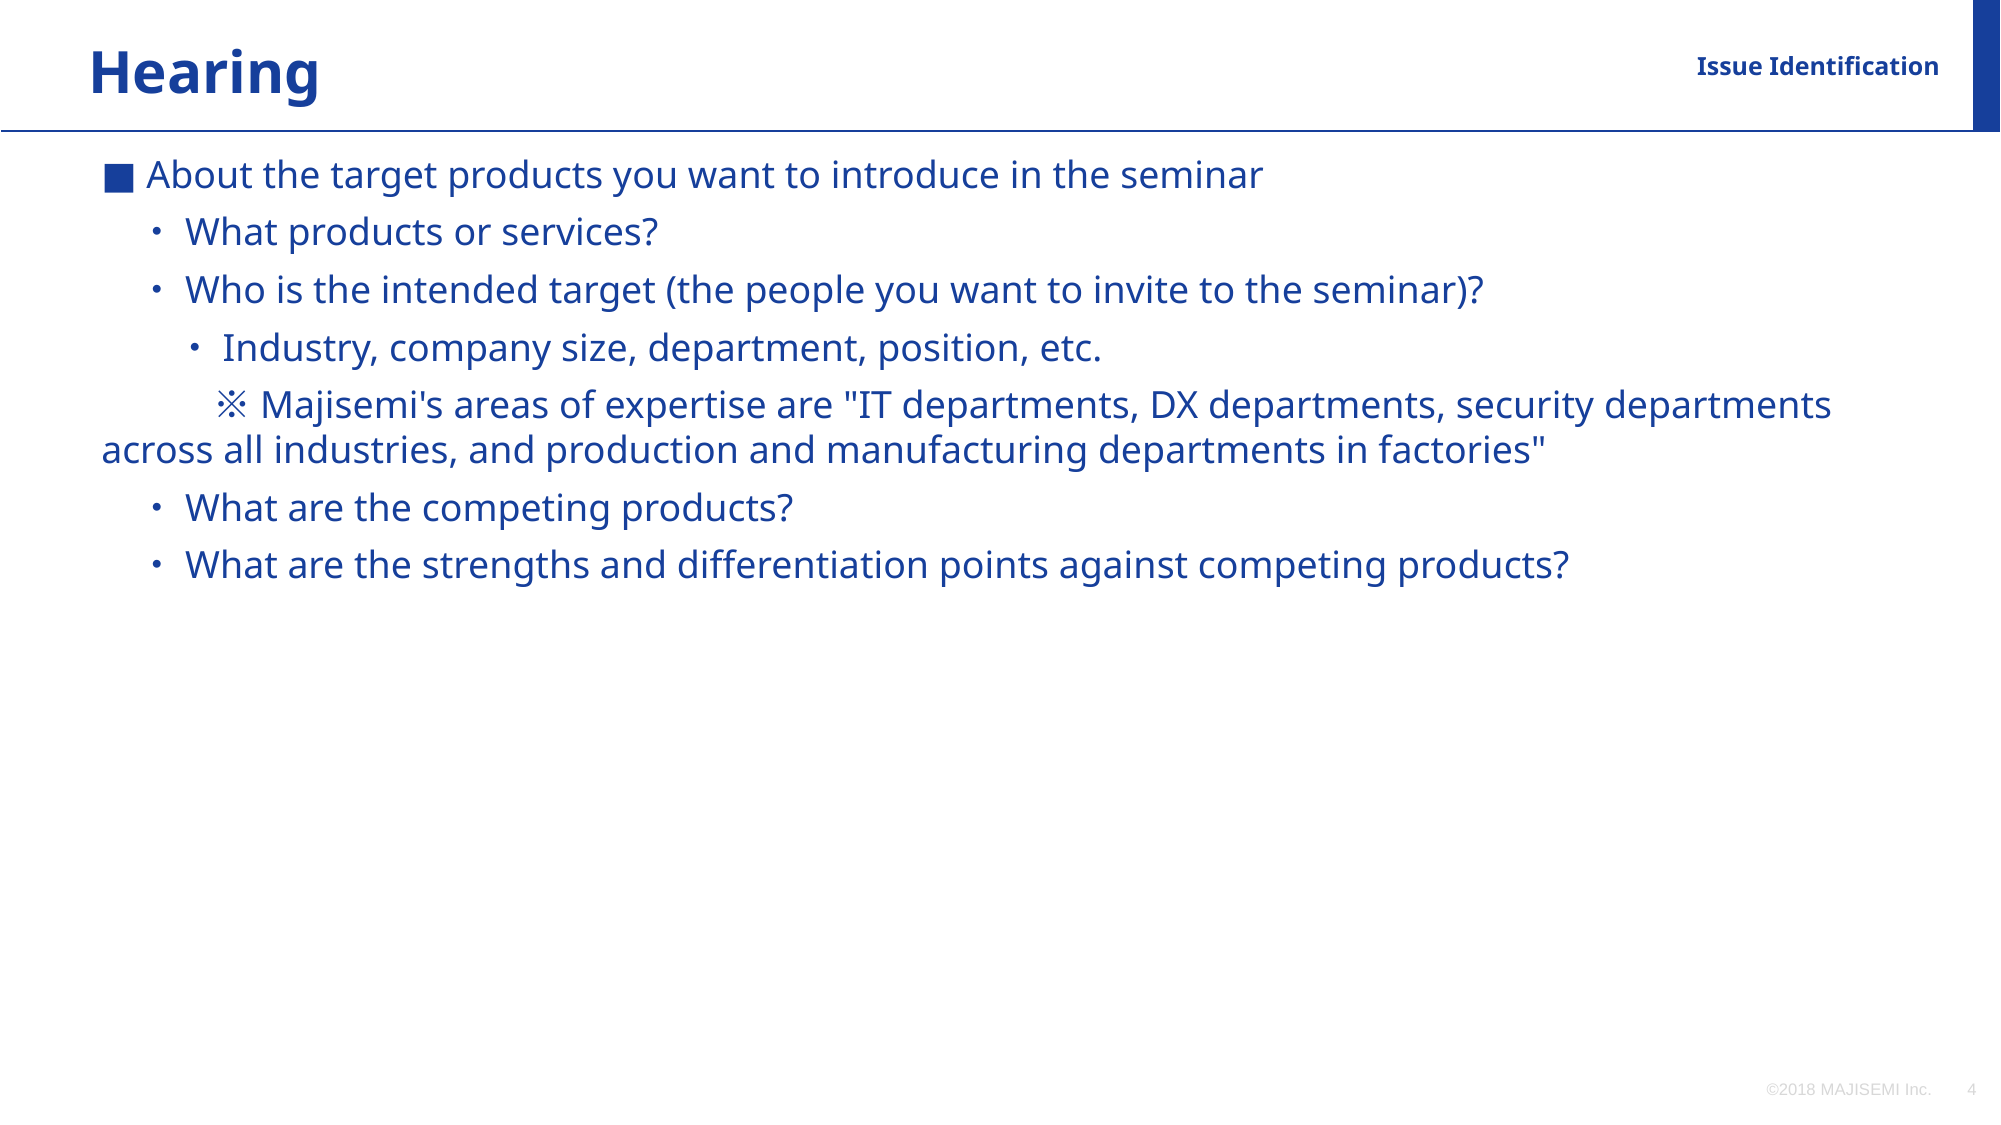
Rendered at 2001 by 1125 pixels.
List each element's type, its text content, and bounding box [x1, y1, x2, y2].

text_box [1973, 0, 2000, 130]
text_box Hearing [73, 17, 1473, 113]
slide_number ‹#› [1948, 1058, 1992, 1119]
text_box ■ About the target products you want to introduce in the seminar ・What products or services? ・Who is the intended target (the people you want to invite to the seminar)? ・Industry, company size, department, position, etc. ※Majisemi's areas of expertise are "IT departments, DX departments, security departments across all industries, and production and manufacturing departments in factories" ・What are the competing products? ・What are the strengths and differentiation points against competing products? [86, 143, 1938, 594]
text_box ©2018 MAJISEMI Inc. [1707, 1058, 1948, 1119]
text_box Issue Identification [1530, 41, 1956, 89]
